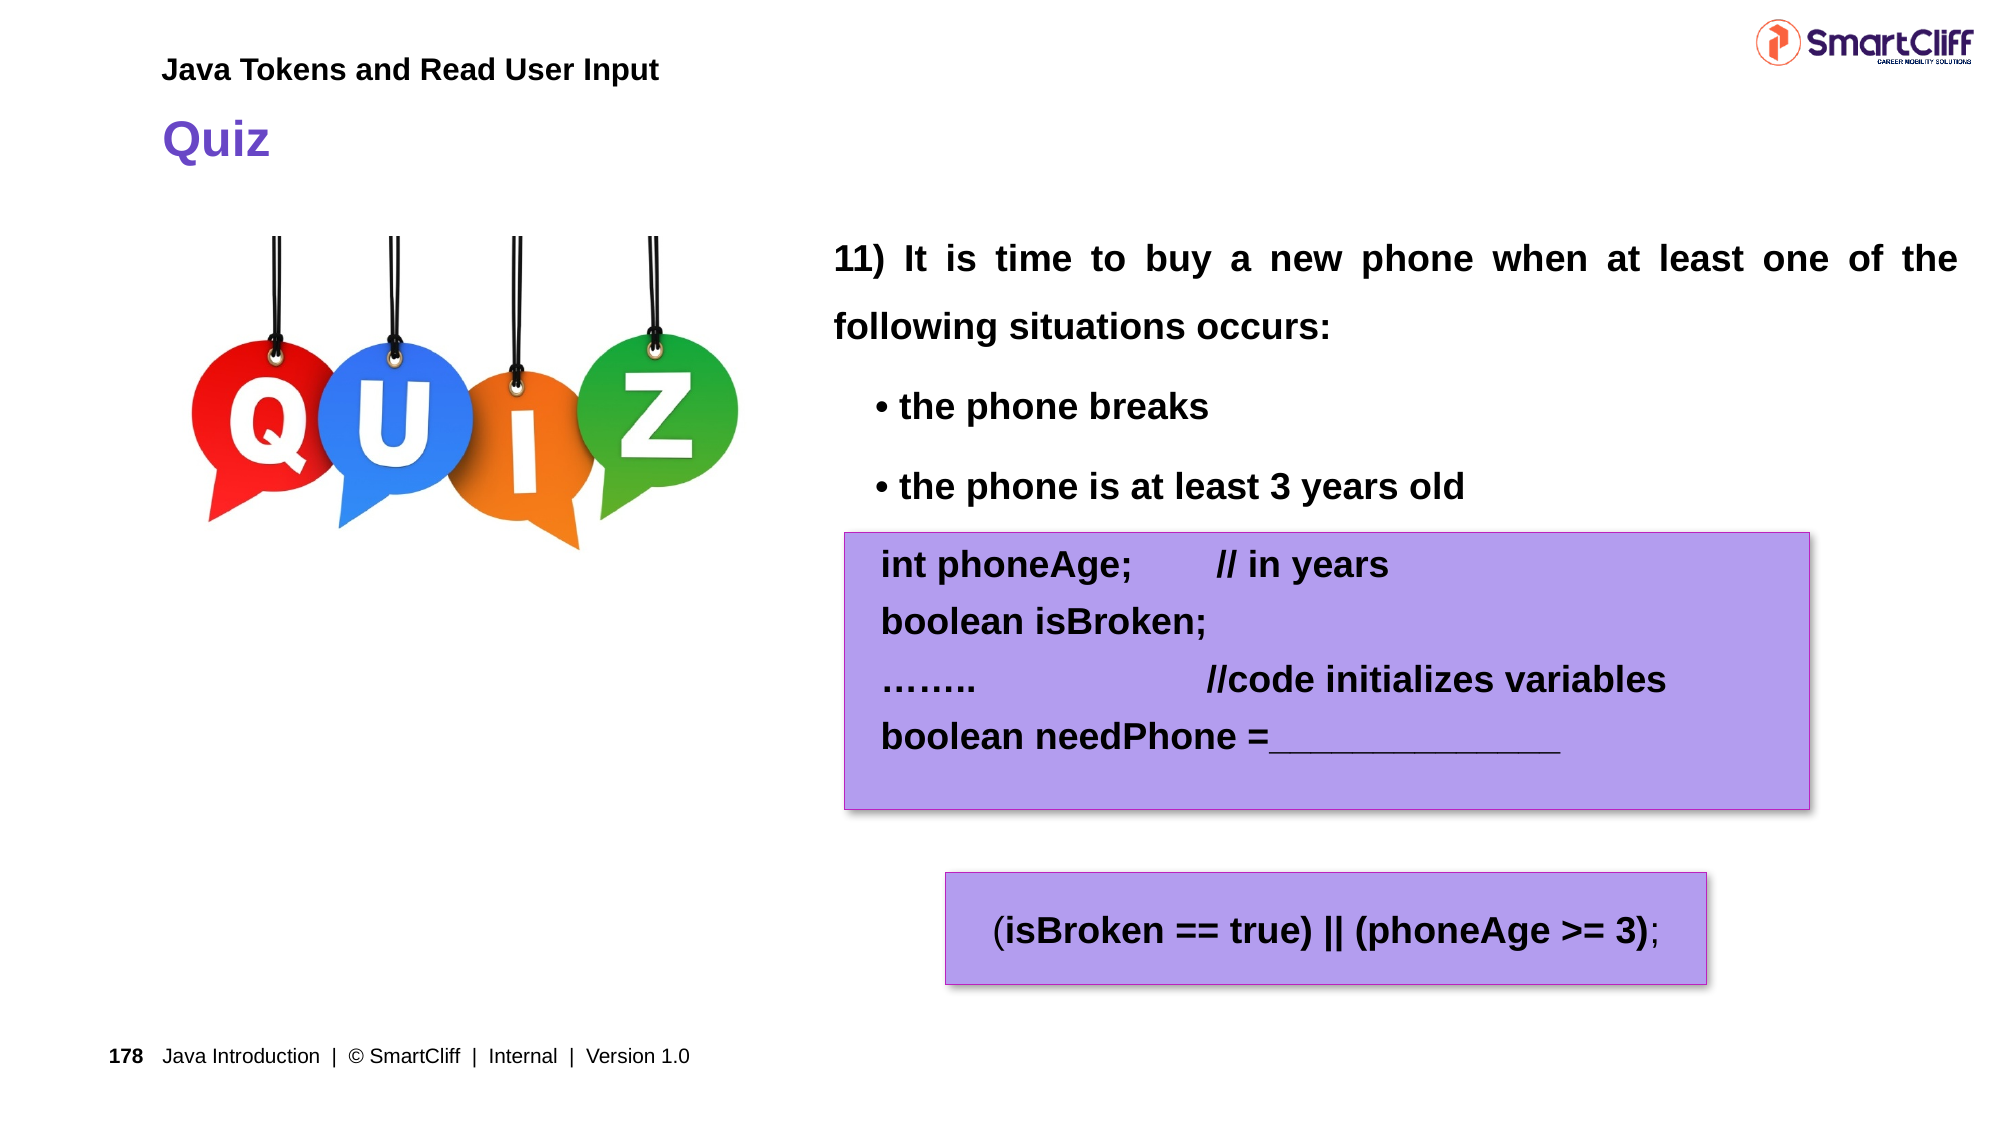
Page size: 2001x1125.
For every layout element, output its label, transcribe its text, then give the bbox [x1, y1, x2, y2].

title Quiz [162, 105, 1954, 169]
text_box 11) It is time to buy a new phone when at least one of the following situations occurs: • the phone breaks • the phone is at least 3 years old [833, 211, 1960, 312]
text_box (isBroken == true) || (phoneAge >= 3); [945, 872, 1707, 985]
list Java Tokens and Read User Input [161, 48, 1953, 110]
text_box [765, 230, 1960, 1019]
picture [160, 236, 766, 611]
picture [1750, 13, 1980, 73]
footer Java Introduction | © SmartCliff | Internal | Version 1.0 [162, 1032, 1567, 1079]
slide_number 178 [63, 1032, 162, 1079]
text_box int phoneAge; // in years boolean isBroken; …….. //code initializes variables boolean needPhone =______________ [844, 532, 1810, 810]
